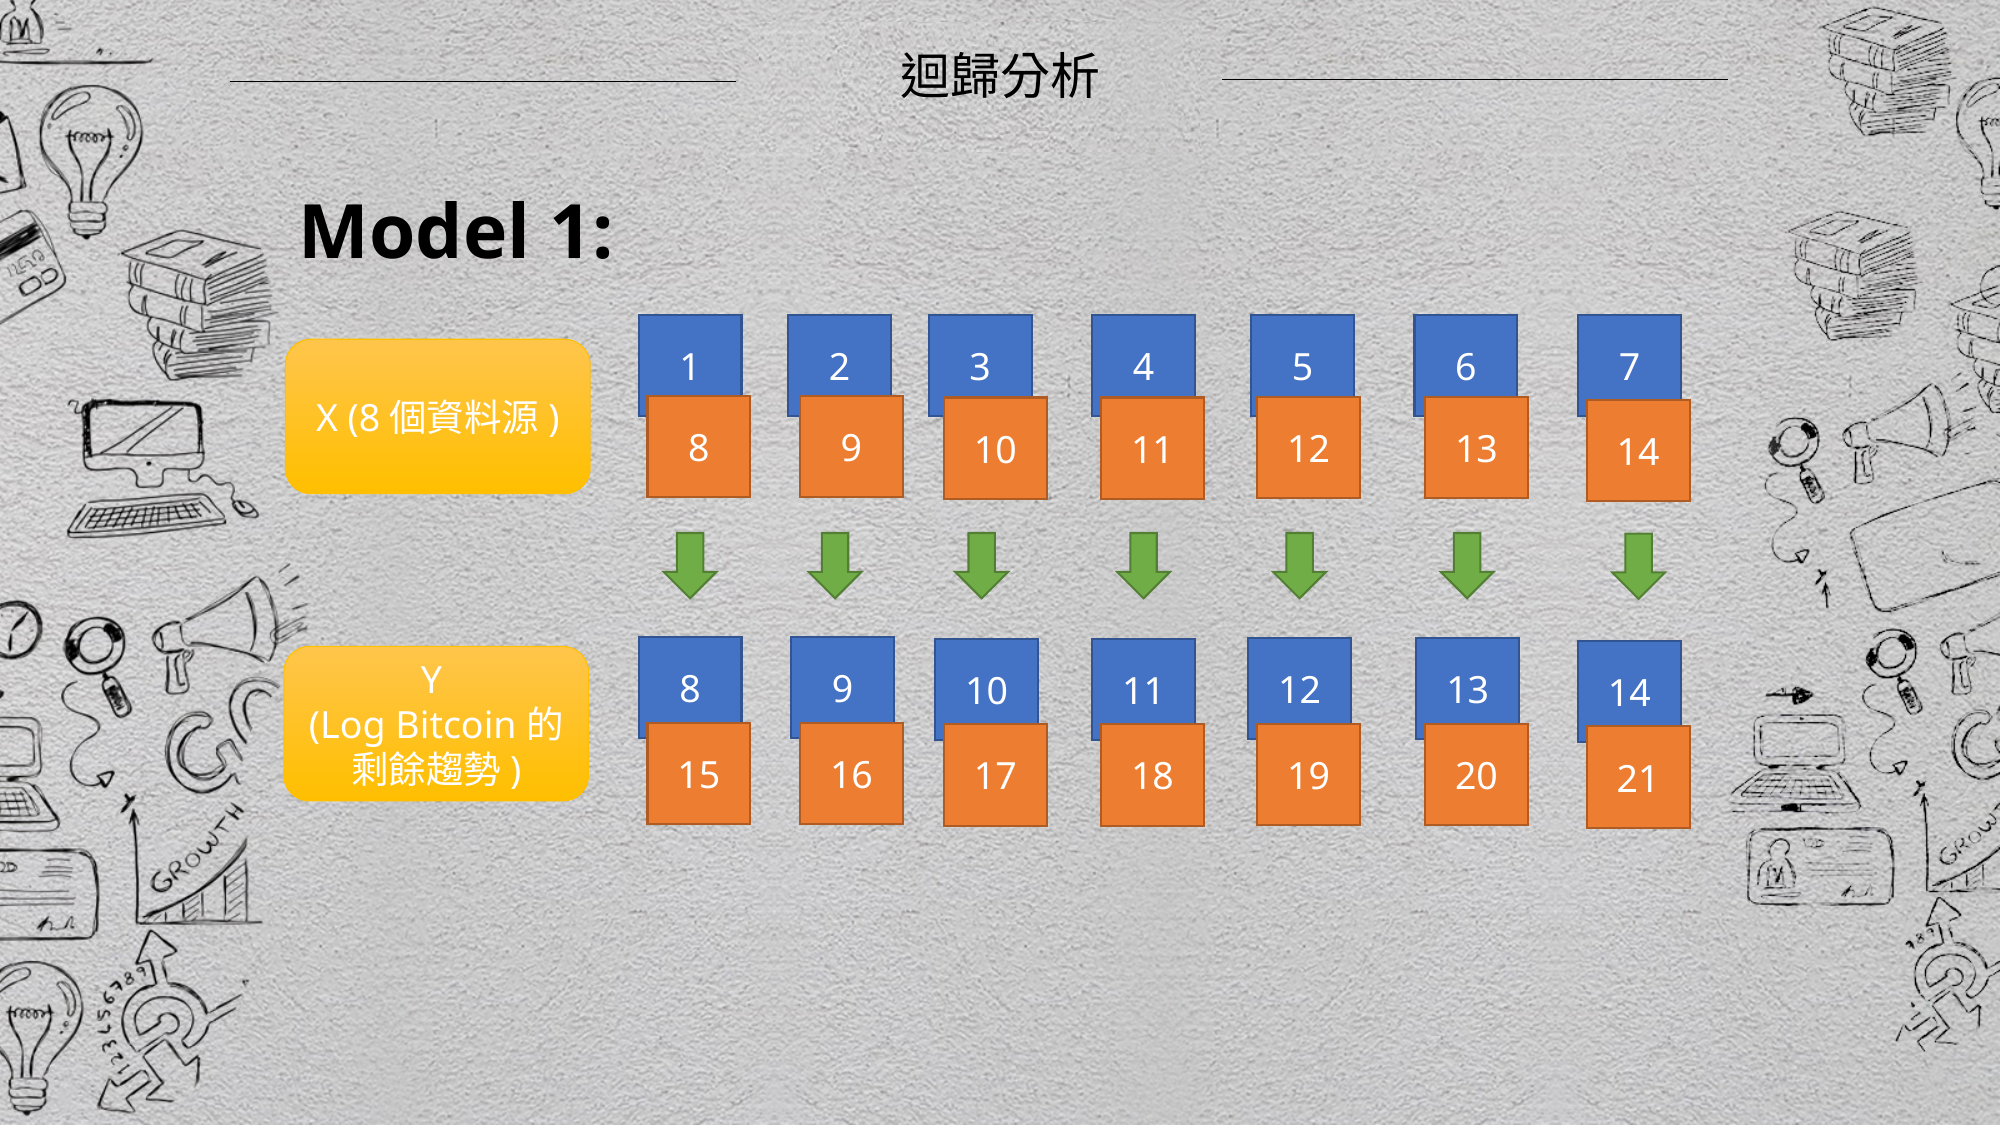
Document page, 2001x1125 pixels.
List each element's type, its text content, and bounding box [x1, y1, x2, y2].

text_box [952, 531, 1011, 600]
text_box 12 [1247, 637, 1352, 740]
text_box 3 [928, 314, 1033, 417]
text_box [661, 531, 720, 600]
text_box 1 [638, 314, 743, 417]
text_box 16 [799, 722, 904, 825]
text_box 14 [1577, 640, 1682, 743]
text_box 20 [1424, 723, 1529, 826]
text_box 9 [799, 395, 904, 498]
text_box 11 [1100, 396, 1205, 500]
text_box 6 [1413, 314, 1518, 417]
picture [0, 0, 2000, 1125]
text_box X (8個資料源) [284, 338, 591, 495]
text_box [1114, 531, 1173, 600]
text_box 17 [943, 723, 1048, 827]
text_box 12 [1256, 396, 1361, 499]
text_box Model 1: [283, 130, 1545, 281]
text_box 13 [1415, 637, 1520, 740]
text_box 14 [1586, 399, 1691, 502]
text_box 10 [943, 396, 1048, 500]
text_box 迴歸分析 [500, 36, 759, 112]
text_box 2 [787, 314, 892, 417]
text_box 8 [638, 636, 743, 739]
text_box 7 [1577, 314, 1682, 417]
text_box [806, 531, 864, 600]
text_box 4 [1091, 314, 1196, 417]
text_box 21 [1586, 725, 1691, 829]
text_box 13 [1424, 396, 1529, 499]
text_box [1609, 532, 1668, 601]
text_box 10 [934, 638, 1039, 741]
text_box [1270, 531, 1329, 600]
text_box 11 [1091, 638, 1196, 741]
text_box 18 [1100, 723, 1205, 827]
text_box 19 [1256, 723, 1361, 826]
text_box [1438, 531, 1497, 600]
text_box 迴歸分析 [1200, 36, 1500, 112]
text_box 9 [790, 636, 895, 739]
text_box 5 [1250, 314, 1355, 417]
text_box 15 [646, 722, 751, 825]
text_box Y (Log Bitcoin的剩餘趨勢) [283, 645, 590, 802]
text_box 8 [646, 395, 751, 498]
